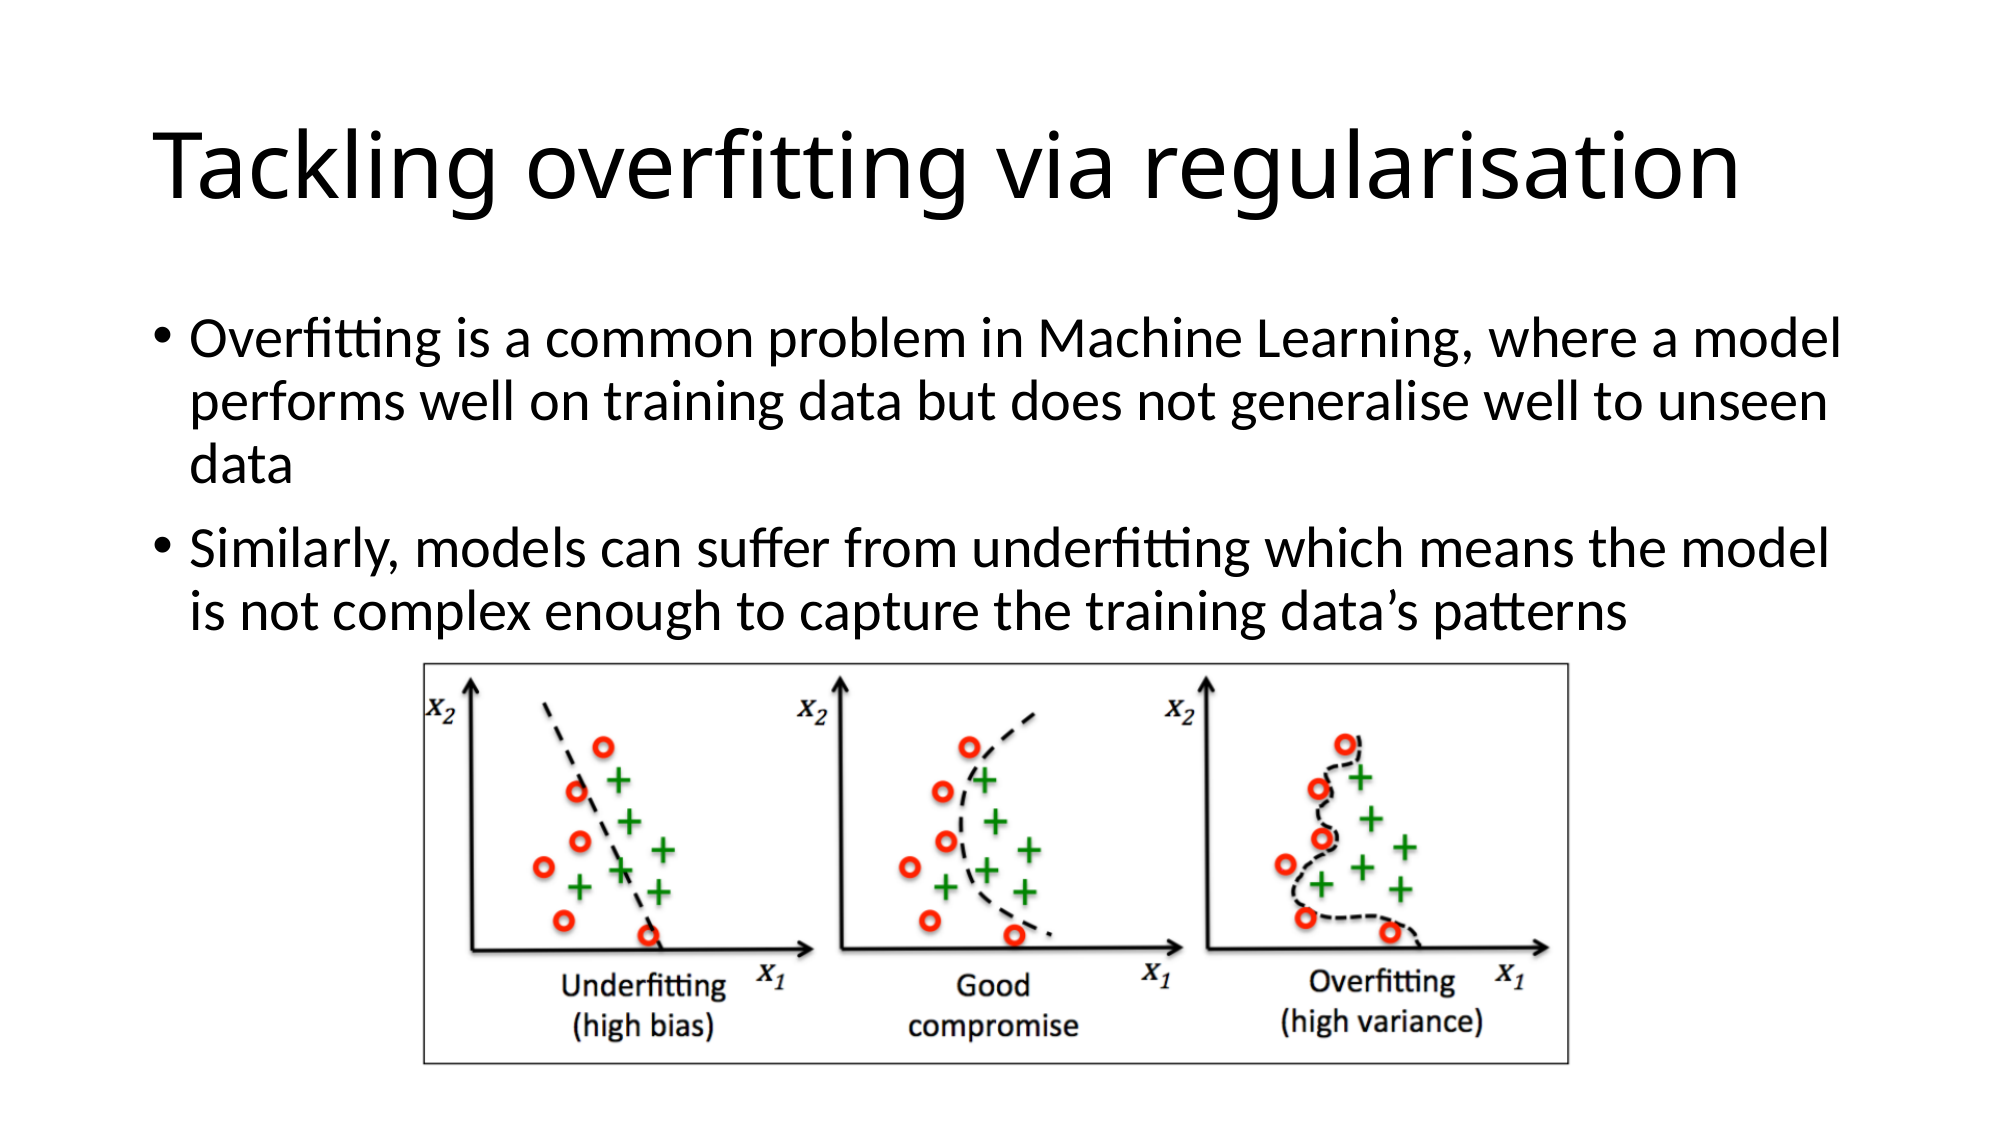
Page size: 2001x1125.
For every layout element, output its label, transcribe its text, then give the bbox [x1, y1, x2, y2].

picture [412, 646, 1587, 1084]
list Overfitting is a common problem in Machine Learning, where a model performs well on training data but does not generalise well to unseen data Similarly, models can suffer from underfitting which means the model is not complex enough to capture the training data’s patterns [137, 299, 1863, 669]
title Tackling overfitting via regularisation [137, 59, 1863, 278]
